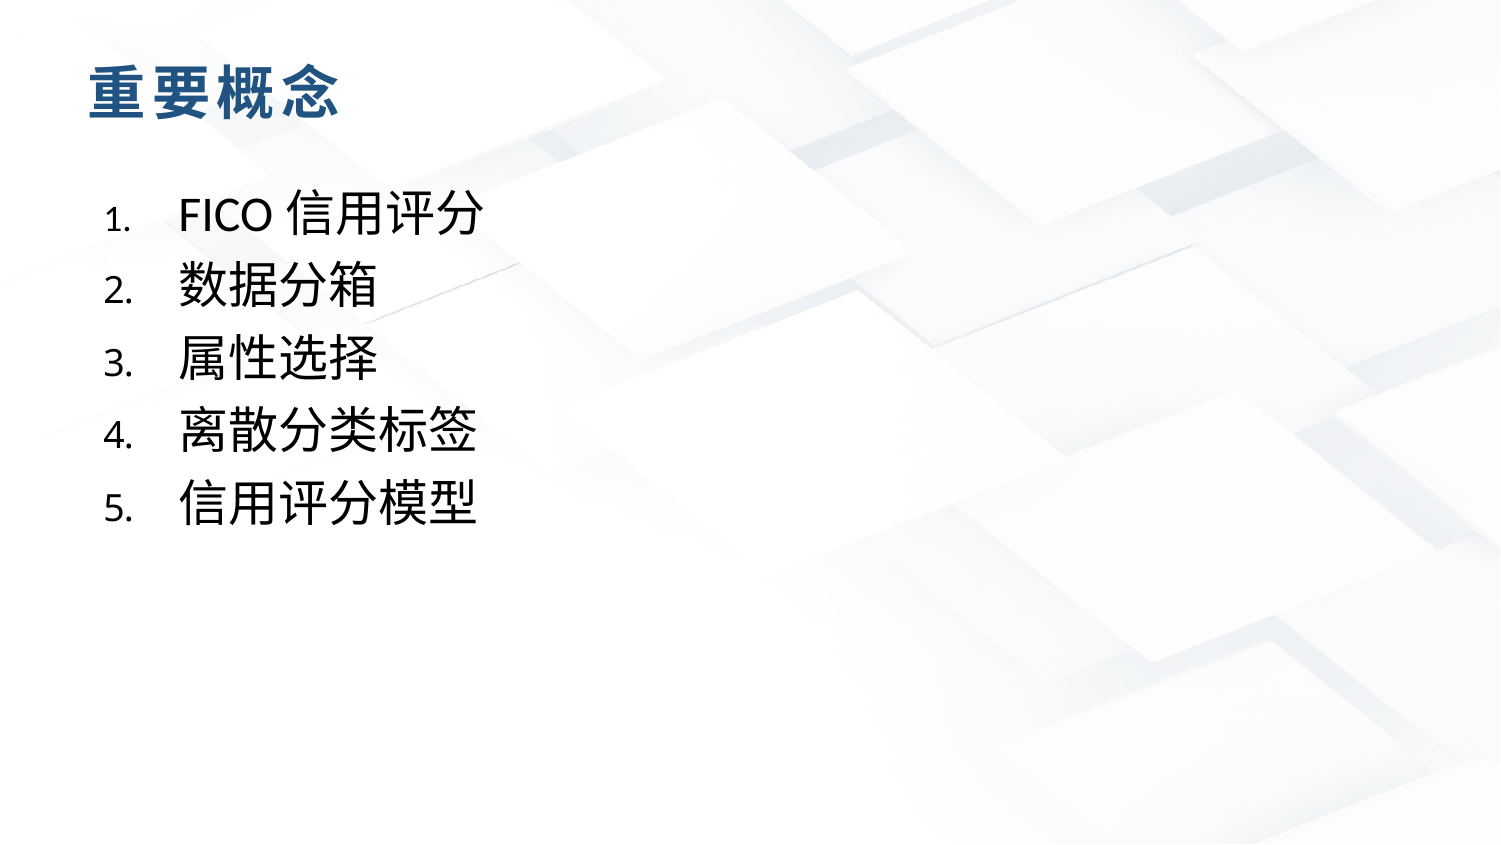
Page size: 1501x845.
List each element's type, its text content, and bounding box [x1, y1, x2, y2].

text_box FICO信用评分 数据分箱 属性选择 离散分类标签 信用评分模型 [88, 173, 1459, 539]
text_box 重要概念 [72, 49, 368, 134]
